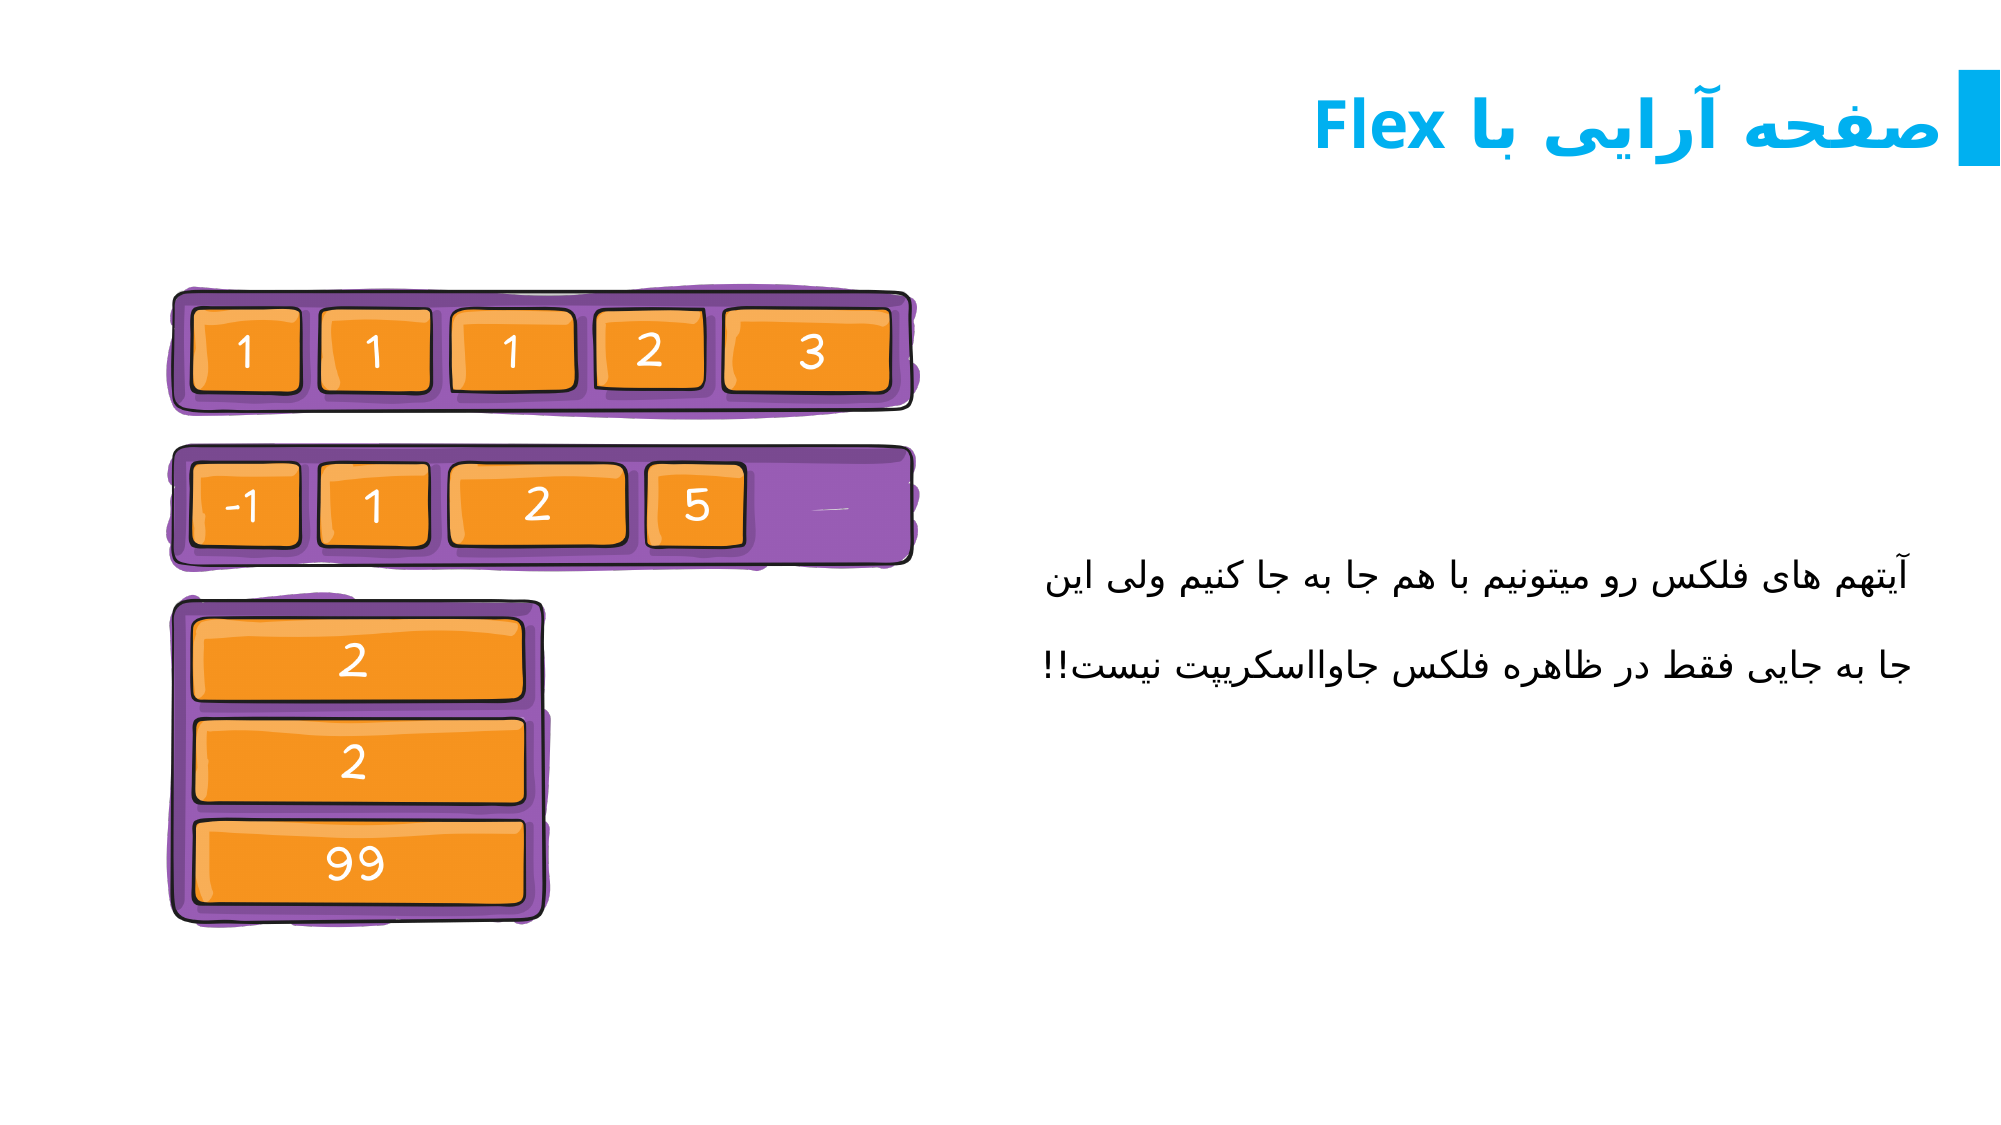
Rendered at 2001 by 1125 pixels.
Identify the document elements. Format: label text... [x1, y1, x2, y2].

text_box [930, 289, 1274, 836]
picture [163, 259, 930, 956]
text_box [958, 69, 2000, 171]
text_box آیتهم های فلکس رو میتونیم با هم جا به جا کنیم ولی این جا به جایی فقط در ظاهره فلکس جاوااسکریپت نیست!! [1014, 498, 1940, 784]
